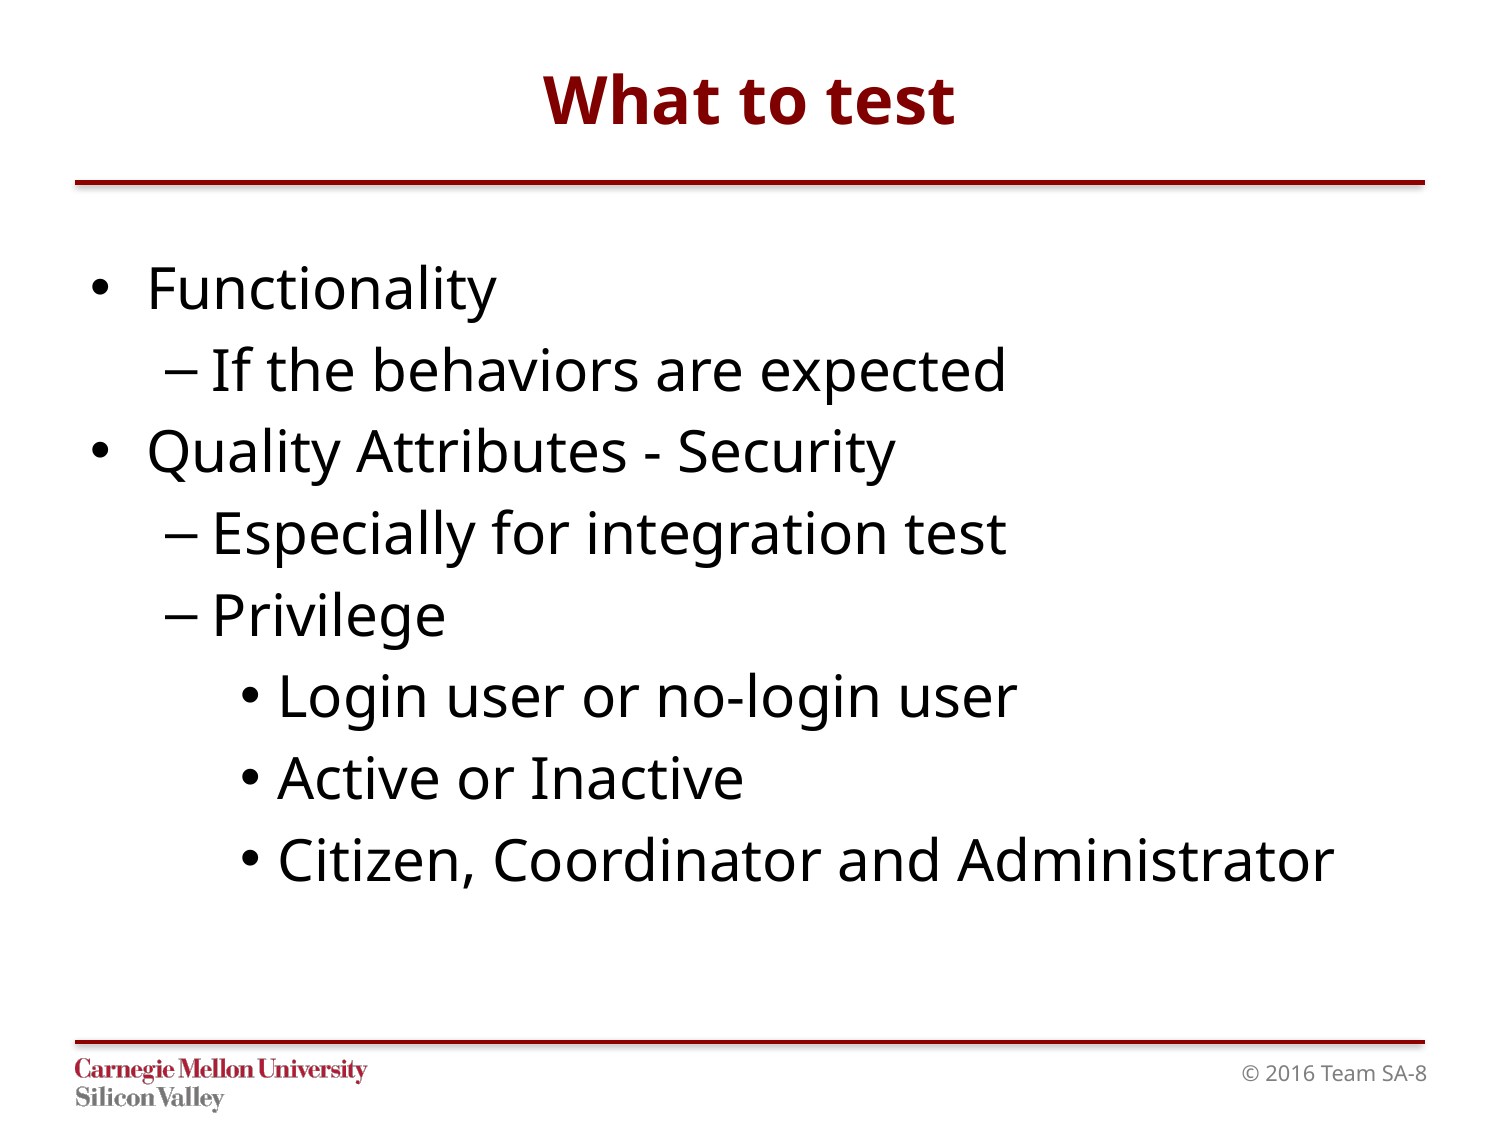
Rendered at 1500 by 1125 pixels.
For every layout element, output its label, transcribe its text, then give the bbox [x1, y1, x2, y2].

list Functionality If the behaviors are expected Quality Attributes - Security Especially for integration test Privilege Login user or no-login user Active or Inactive Citizen, Coordinator and Administrator [75, 243, 1425, 1040]
picture [60, 1047, 386, 1125]
title What to test [75, 12, 1425, 183]
